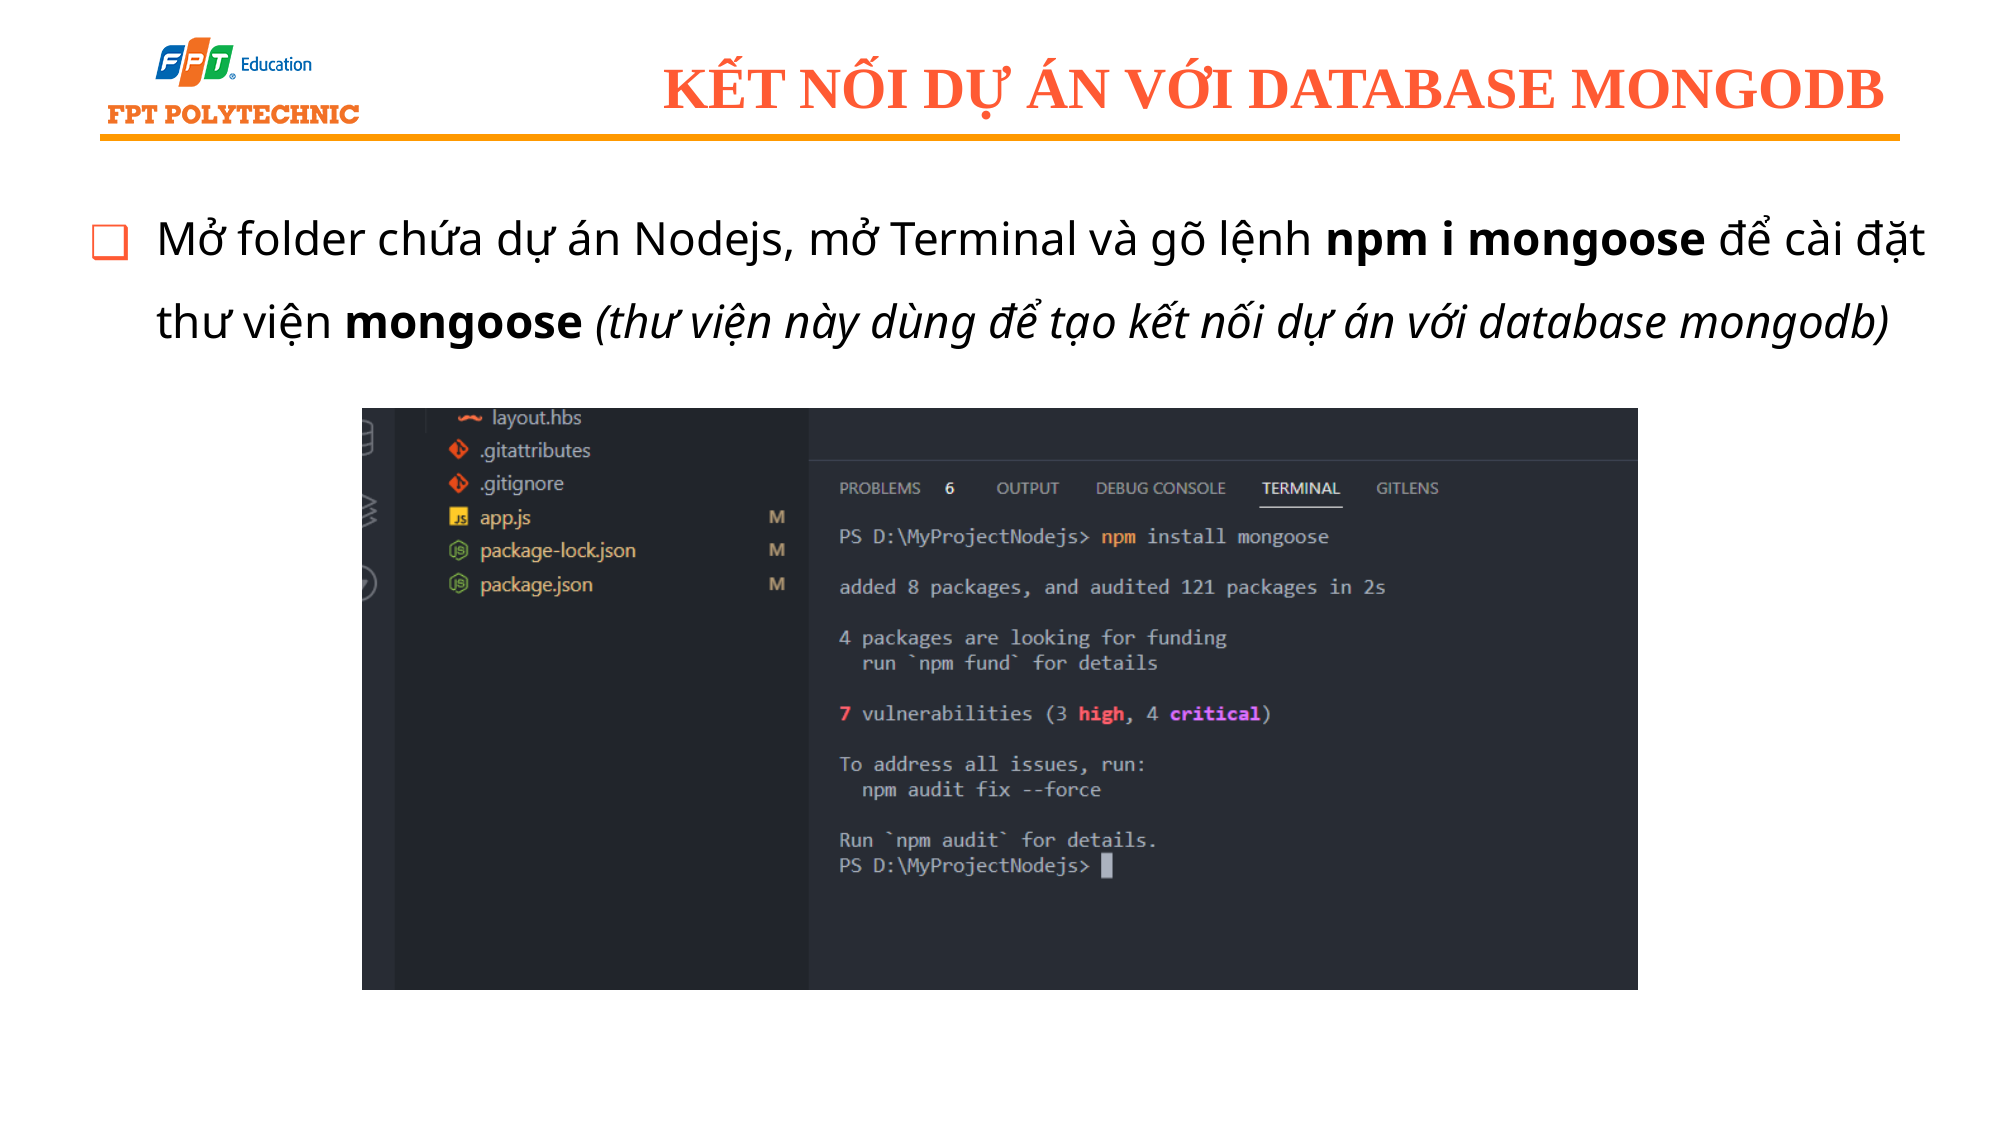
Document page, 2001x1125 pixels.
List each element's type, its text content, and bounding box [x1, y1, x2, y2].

title Kết nối dự án với database mongodb [366, 45, 1900, 125]
picture [99, 25, 367, 134]
picture [362, 408, 1638, 991]
picture [99, 135, 367, 143]
list Mở folder chứa dự án Nodejs, mở Terminal và gõ lệnh npm i mongoose để cài đặt thư viện mongoose (thư viện này dùng để tạo kết nối dự án với database mongodb) [66, 174, 1962, 1080]
